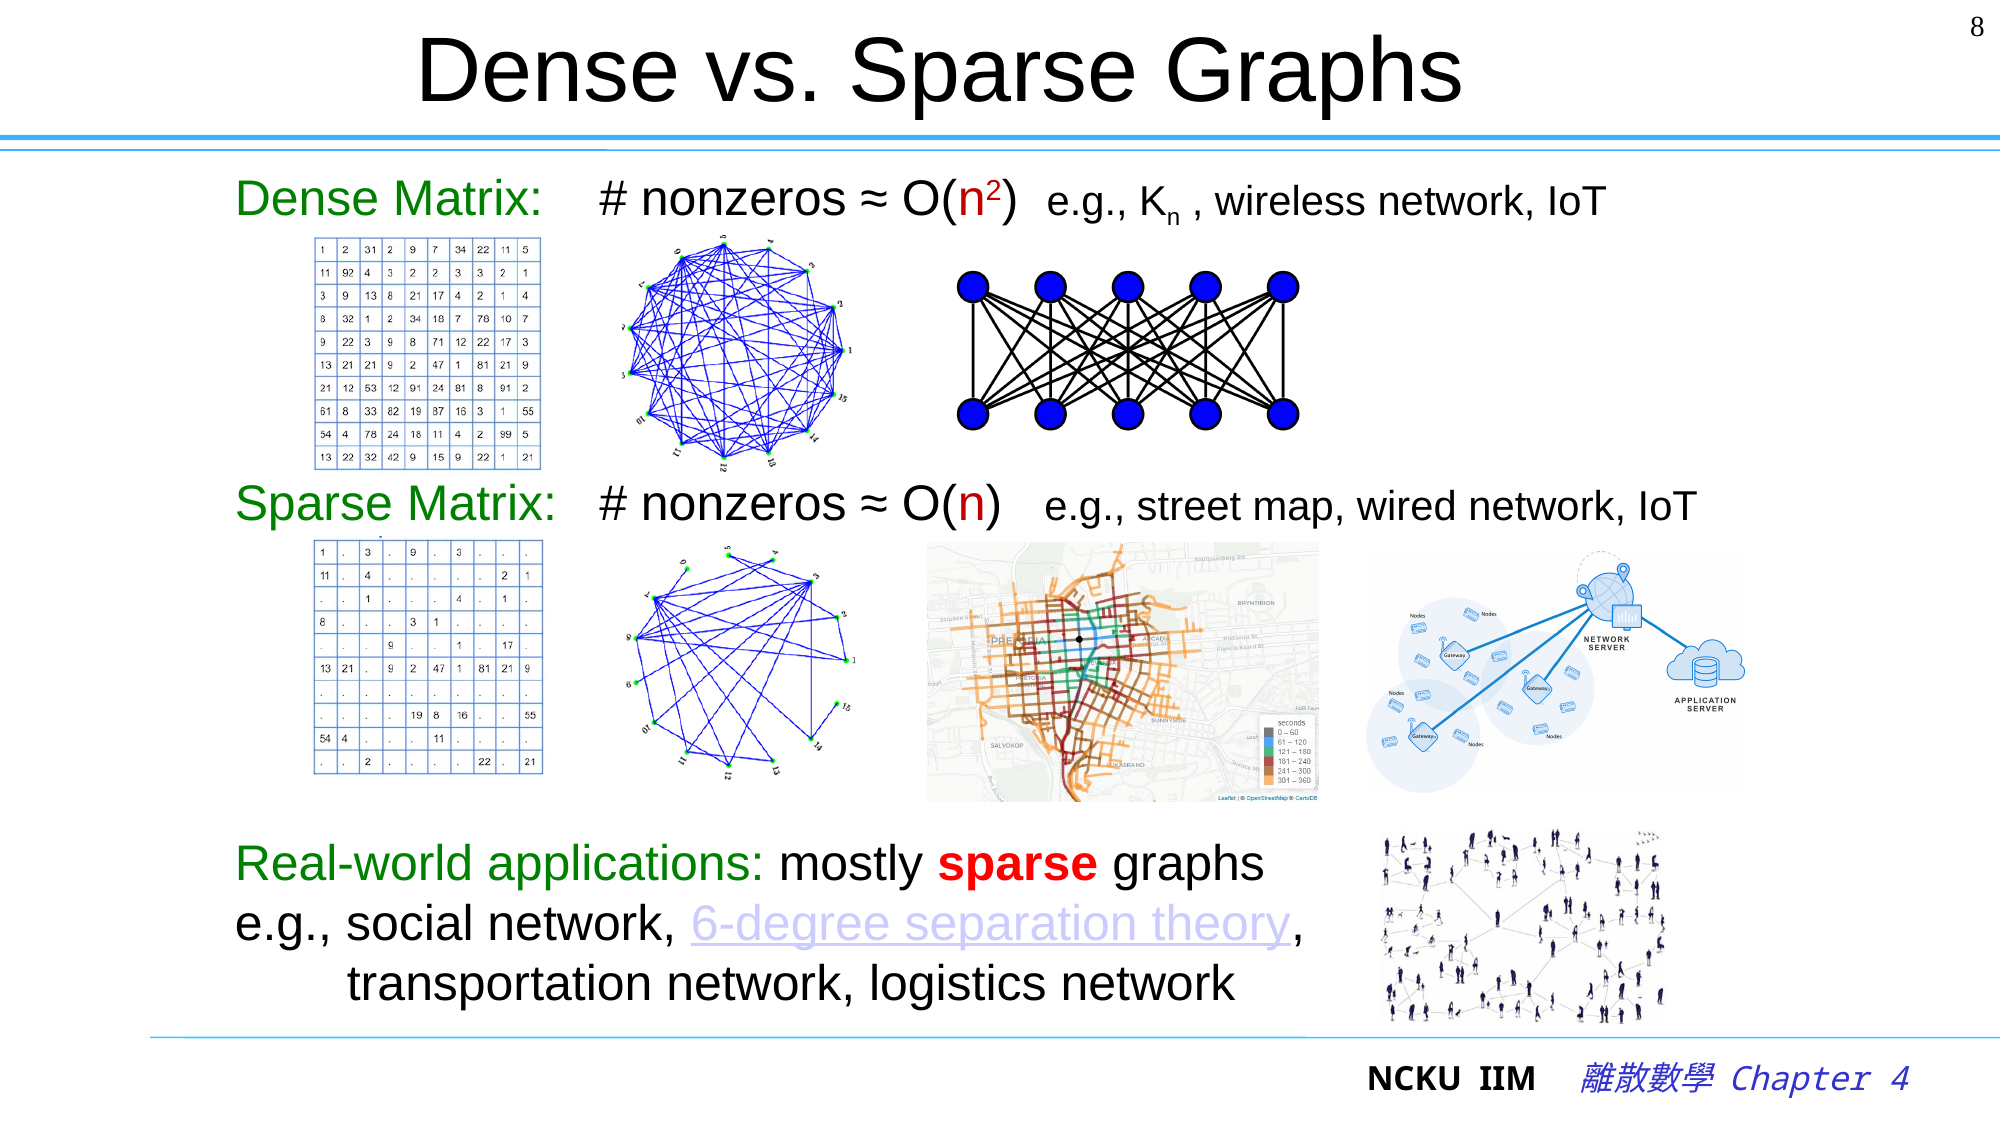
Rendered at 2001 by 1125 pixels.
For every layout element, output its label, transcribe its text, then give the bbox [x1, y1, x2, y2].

picture [926, 542, 1319, 802]
picture [621, 542, 860, 784]
title Dense vs. Sparse Graphs [48, 0, 1834, 130]
slide_number 8 [1833, 0, 2000, 75]
list Dense Matrix: # nonzeros ≈ O(n2) e.g., Kn , wireless network, IoT Sparse Matrix: # nonzeros ≈ O(n) e.g., street map, wired network, IoT Real-world applications: mostly sparse graphs e.g., social network, 6-degree separation theory, transportation network, logistics network [219, 157, 1779, 1046]
picture [308, 234, 546, 474]
picture [947, 261, 1309, 440]
picture [308, 536, 546, 777]
picture [622, 231, 860, 474]
picture [1378, 826, 1678, 1031]
picture [1366, 551, 1745, 793]
